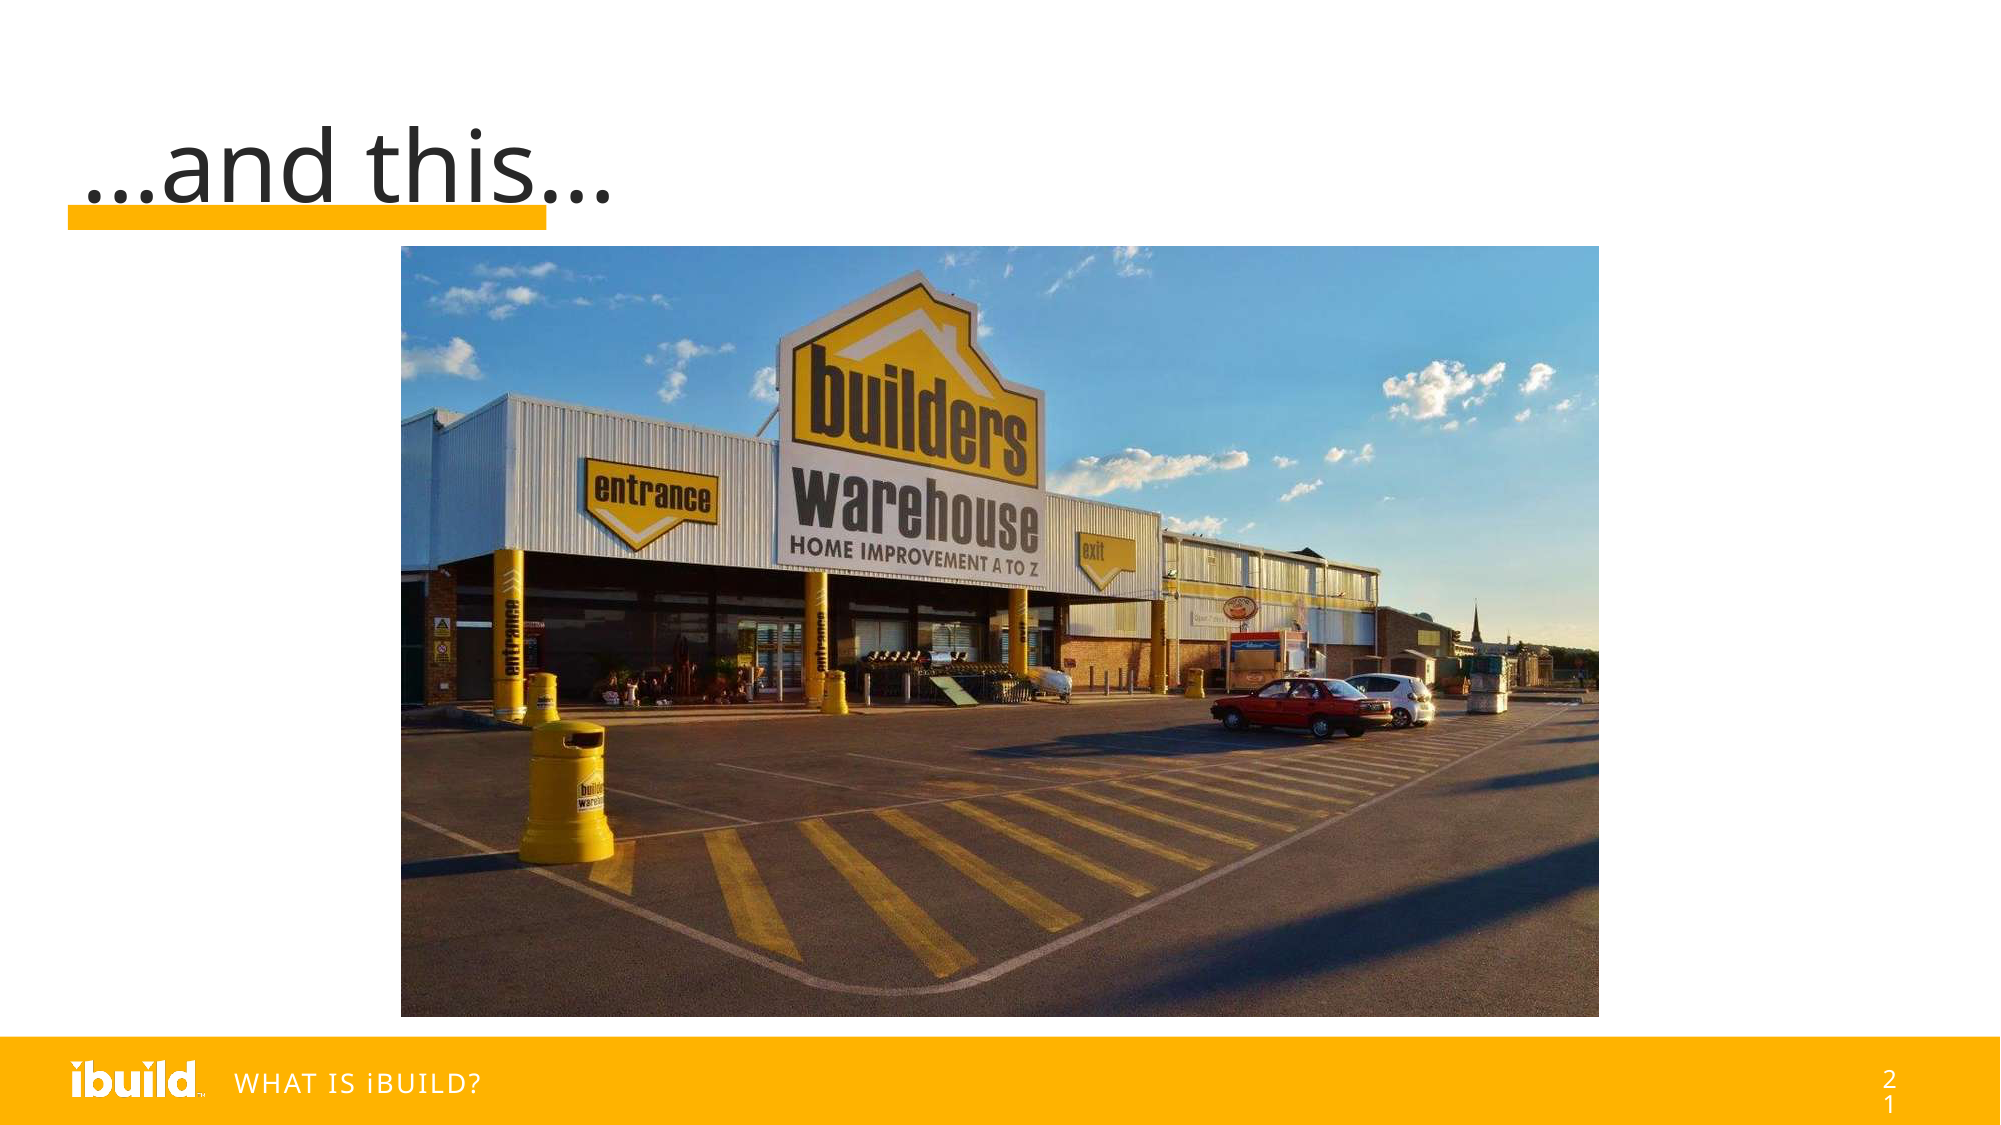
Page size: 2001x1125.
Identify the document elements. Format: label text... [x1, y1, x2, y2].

picture [70, 1060, 206, 1099]
text_box [0, 1036, 2000, 1125]
slide_number 21 [1874, 1058, 1907, 1104]
text_box …and this… [74, 108, 653, 247]
picture [401, 246, 1599, 1017]
text_box What is ibuild? [226, 1058, 489, 1107]
text_box [67, 75, 646, 239]
